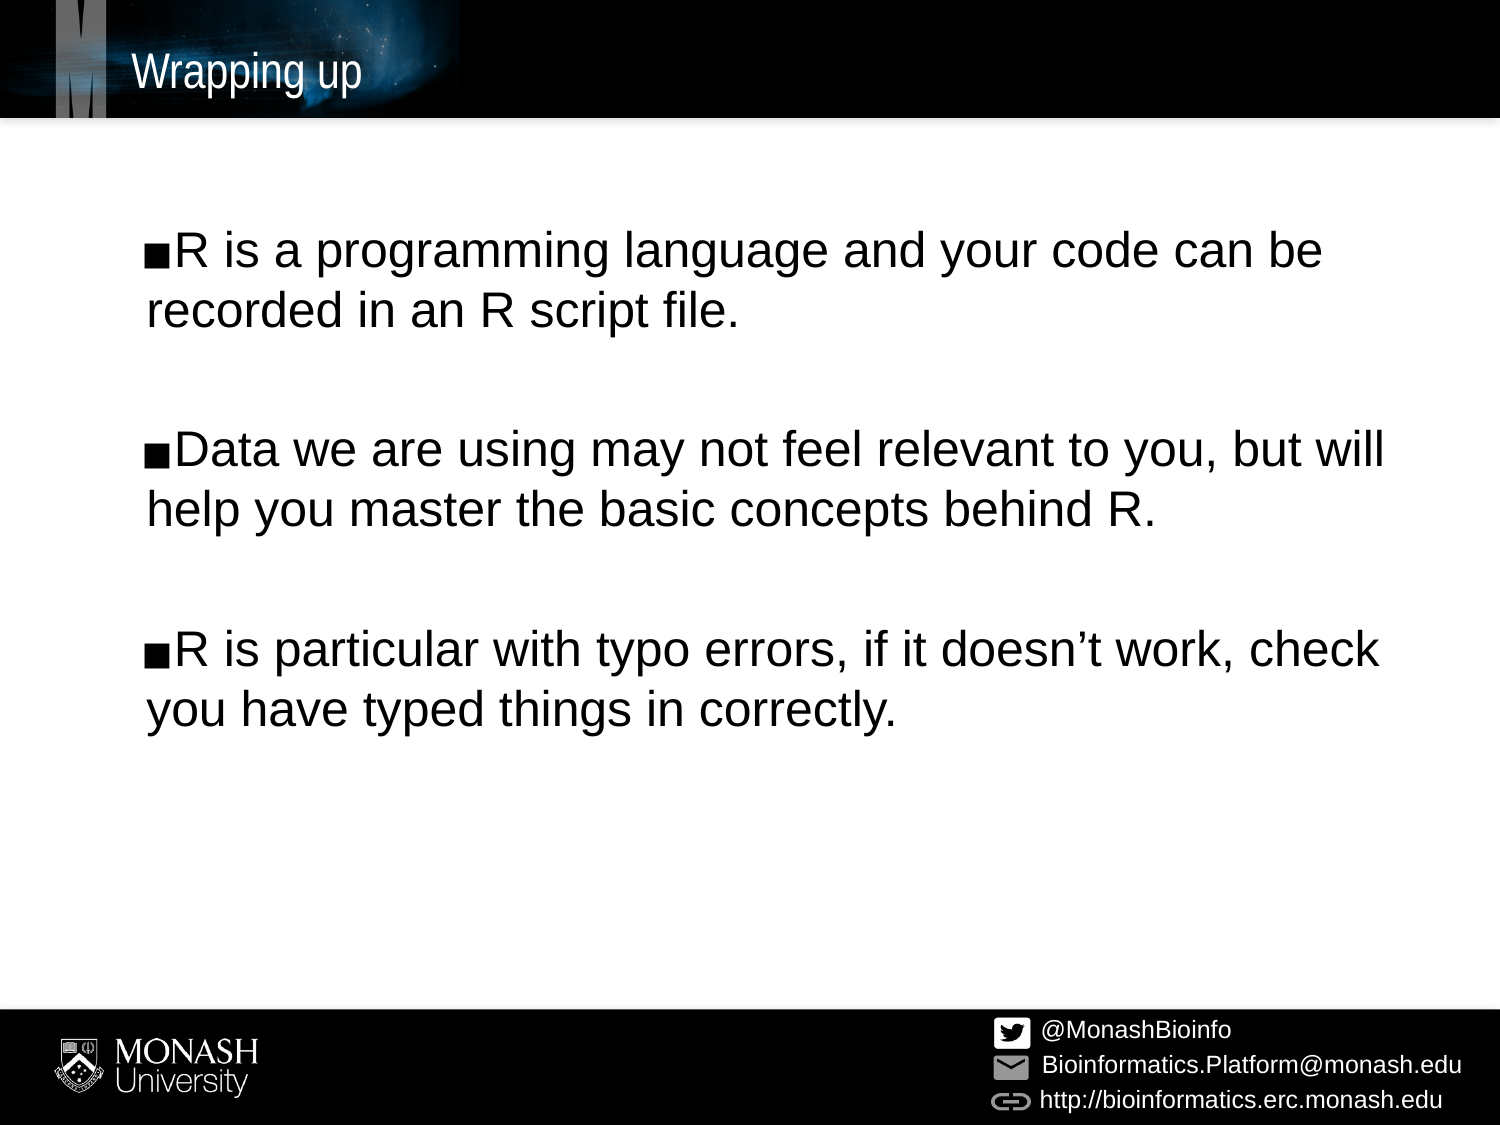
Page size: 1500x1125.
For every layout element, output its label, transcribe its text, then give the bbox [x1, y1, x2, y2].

picture [54, 1038, 258, 1098]
picture [987, 1014, 1035, 1122]
title Wrapping up [116, 23, 1425, 108]
picture [0, 0, 670, 118]
list R is a programming language and your code can be recorded in an R script file. Data we are using may not feel relevant to you, but will help you master the basic concepts behind R. R is particular with typo errors, if it doesn’t work, check you have typed things in correctly. [75, 201, 1440, 997]
